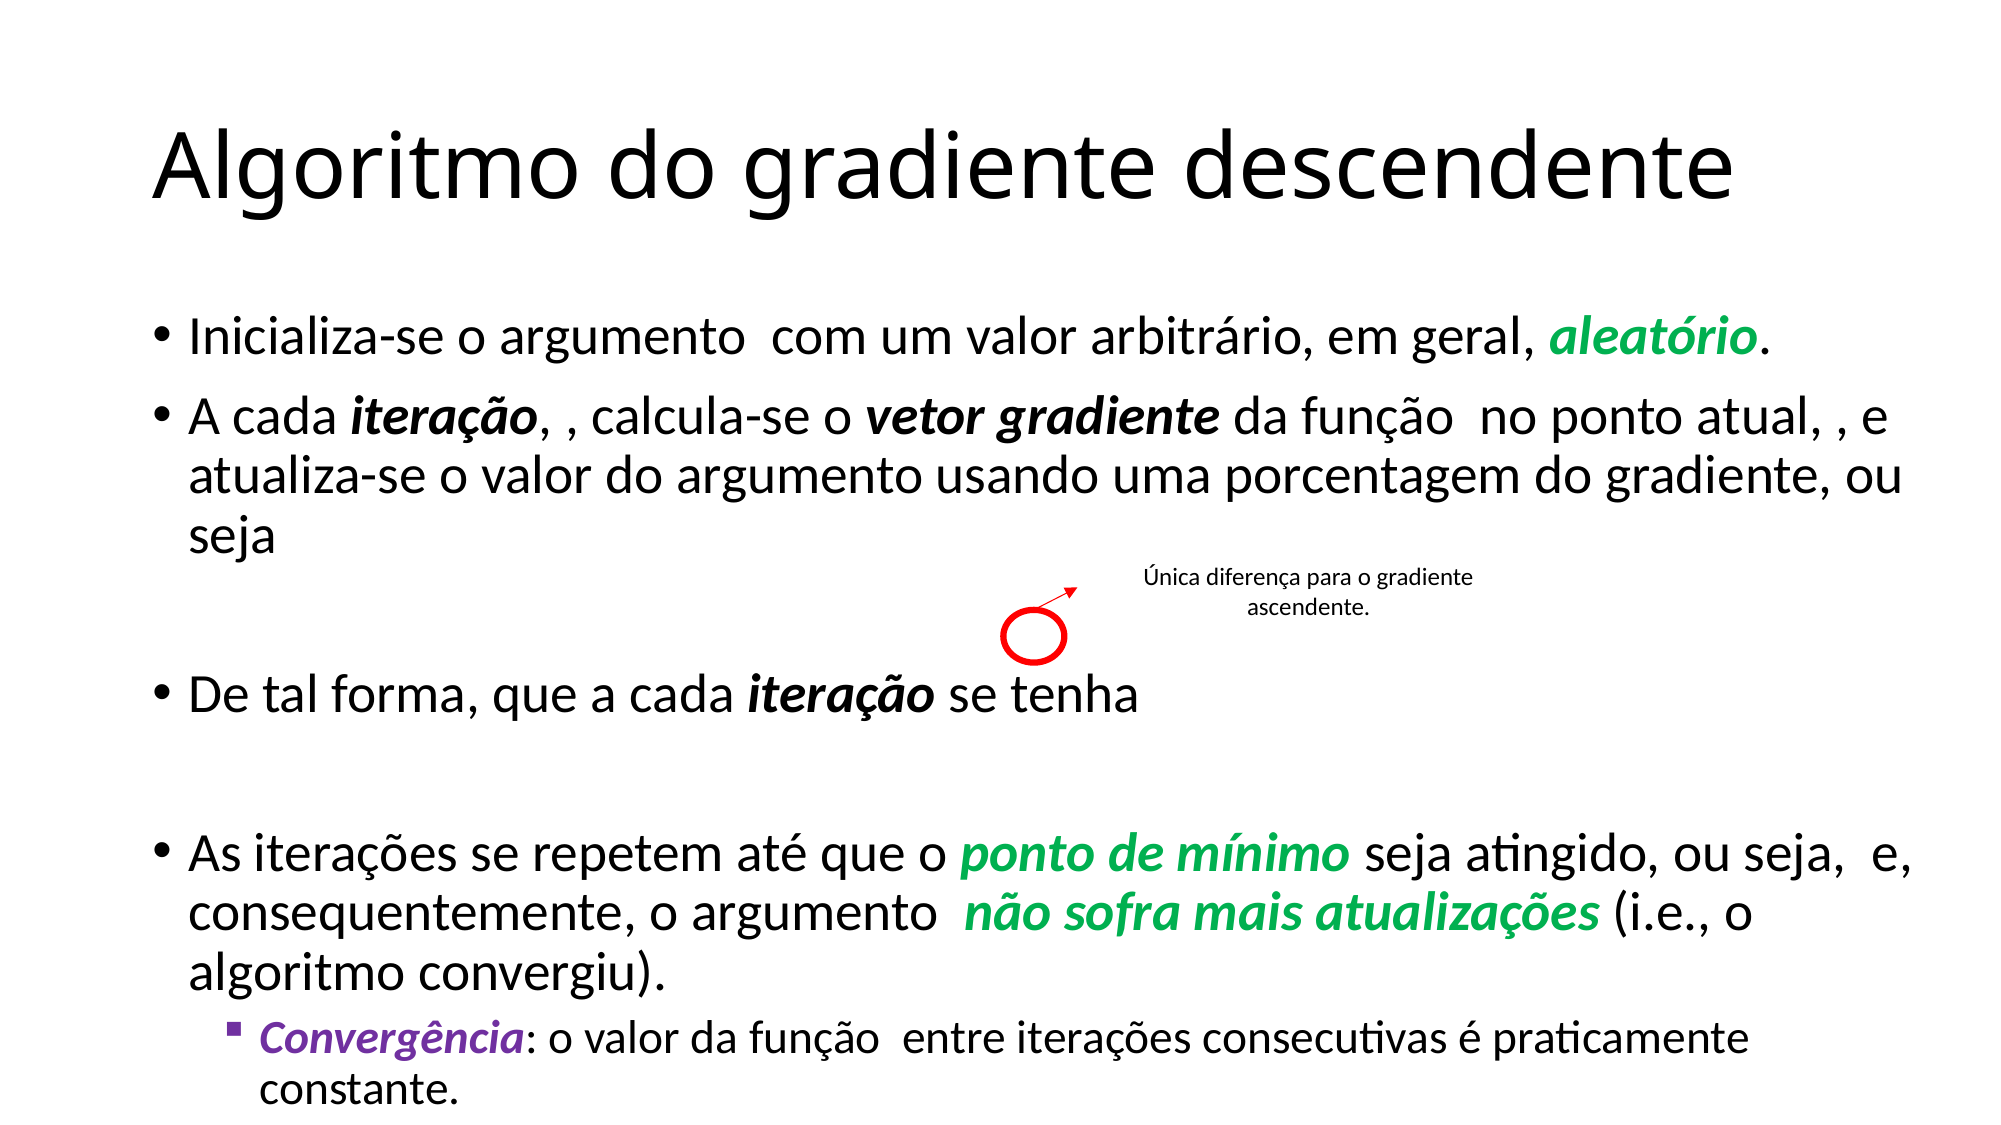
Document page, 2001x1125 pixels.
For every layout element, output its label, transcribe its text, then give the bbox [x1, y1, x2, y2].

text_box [1033, 587, 1078, 610]
text_box Única diferença para o gradiente ascendente. [1064, 553, 1554, 628]
title Algoritmo do gradiente descendente [137, 59, 1863, 278]
text_box [1002, 608, 1066, 664]
